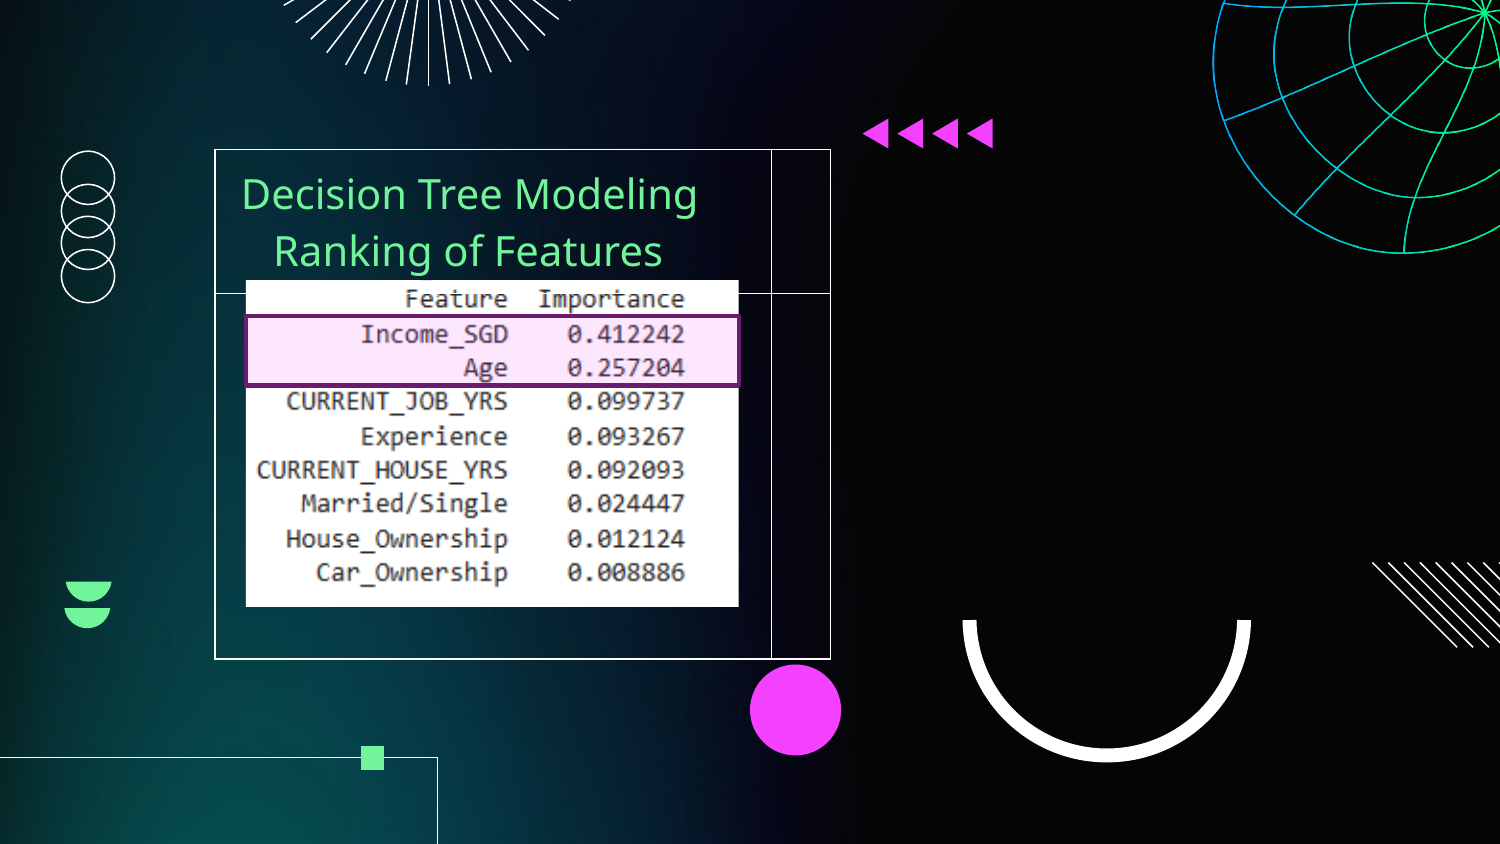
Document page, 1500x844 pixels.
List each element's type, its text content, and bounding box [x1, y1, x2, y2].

picture [0, 0, 1500, 844]
picture [1215, 6, 1280, 118]
table_header Decision Tree Modeling Ranking of Features [216, 150, 771, 293]
picture [0, 758, 437, 844]
table_header [772, 150, 830, 293]
table_cell [216, 294, 771, 658]
table_cell [772, 294, 830, 658]
